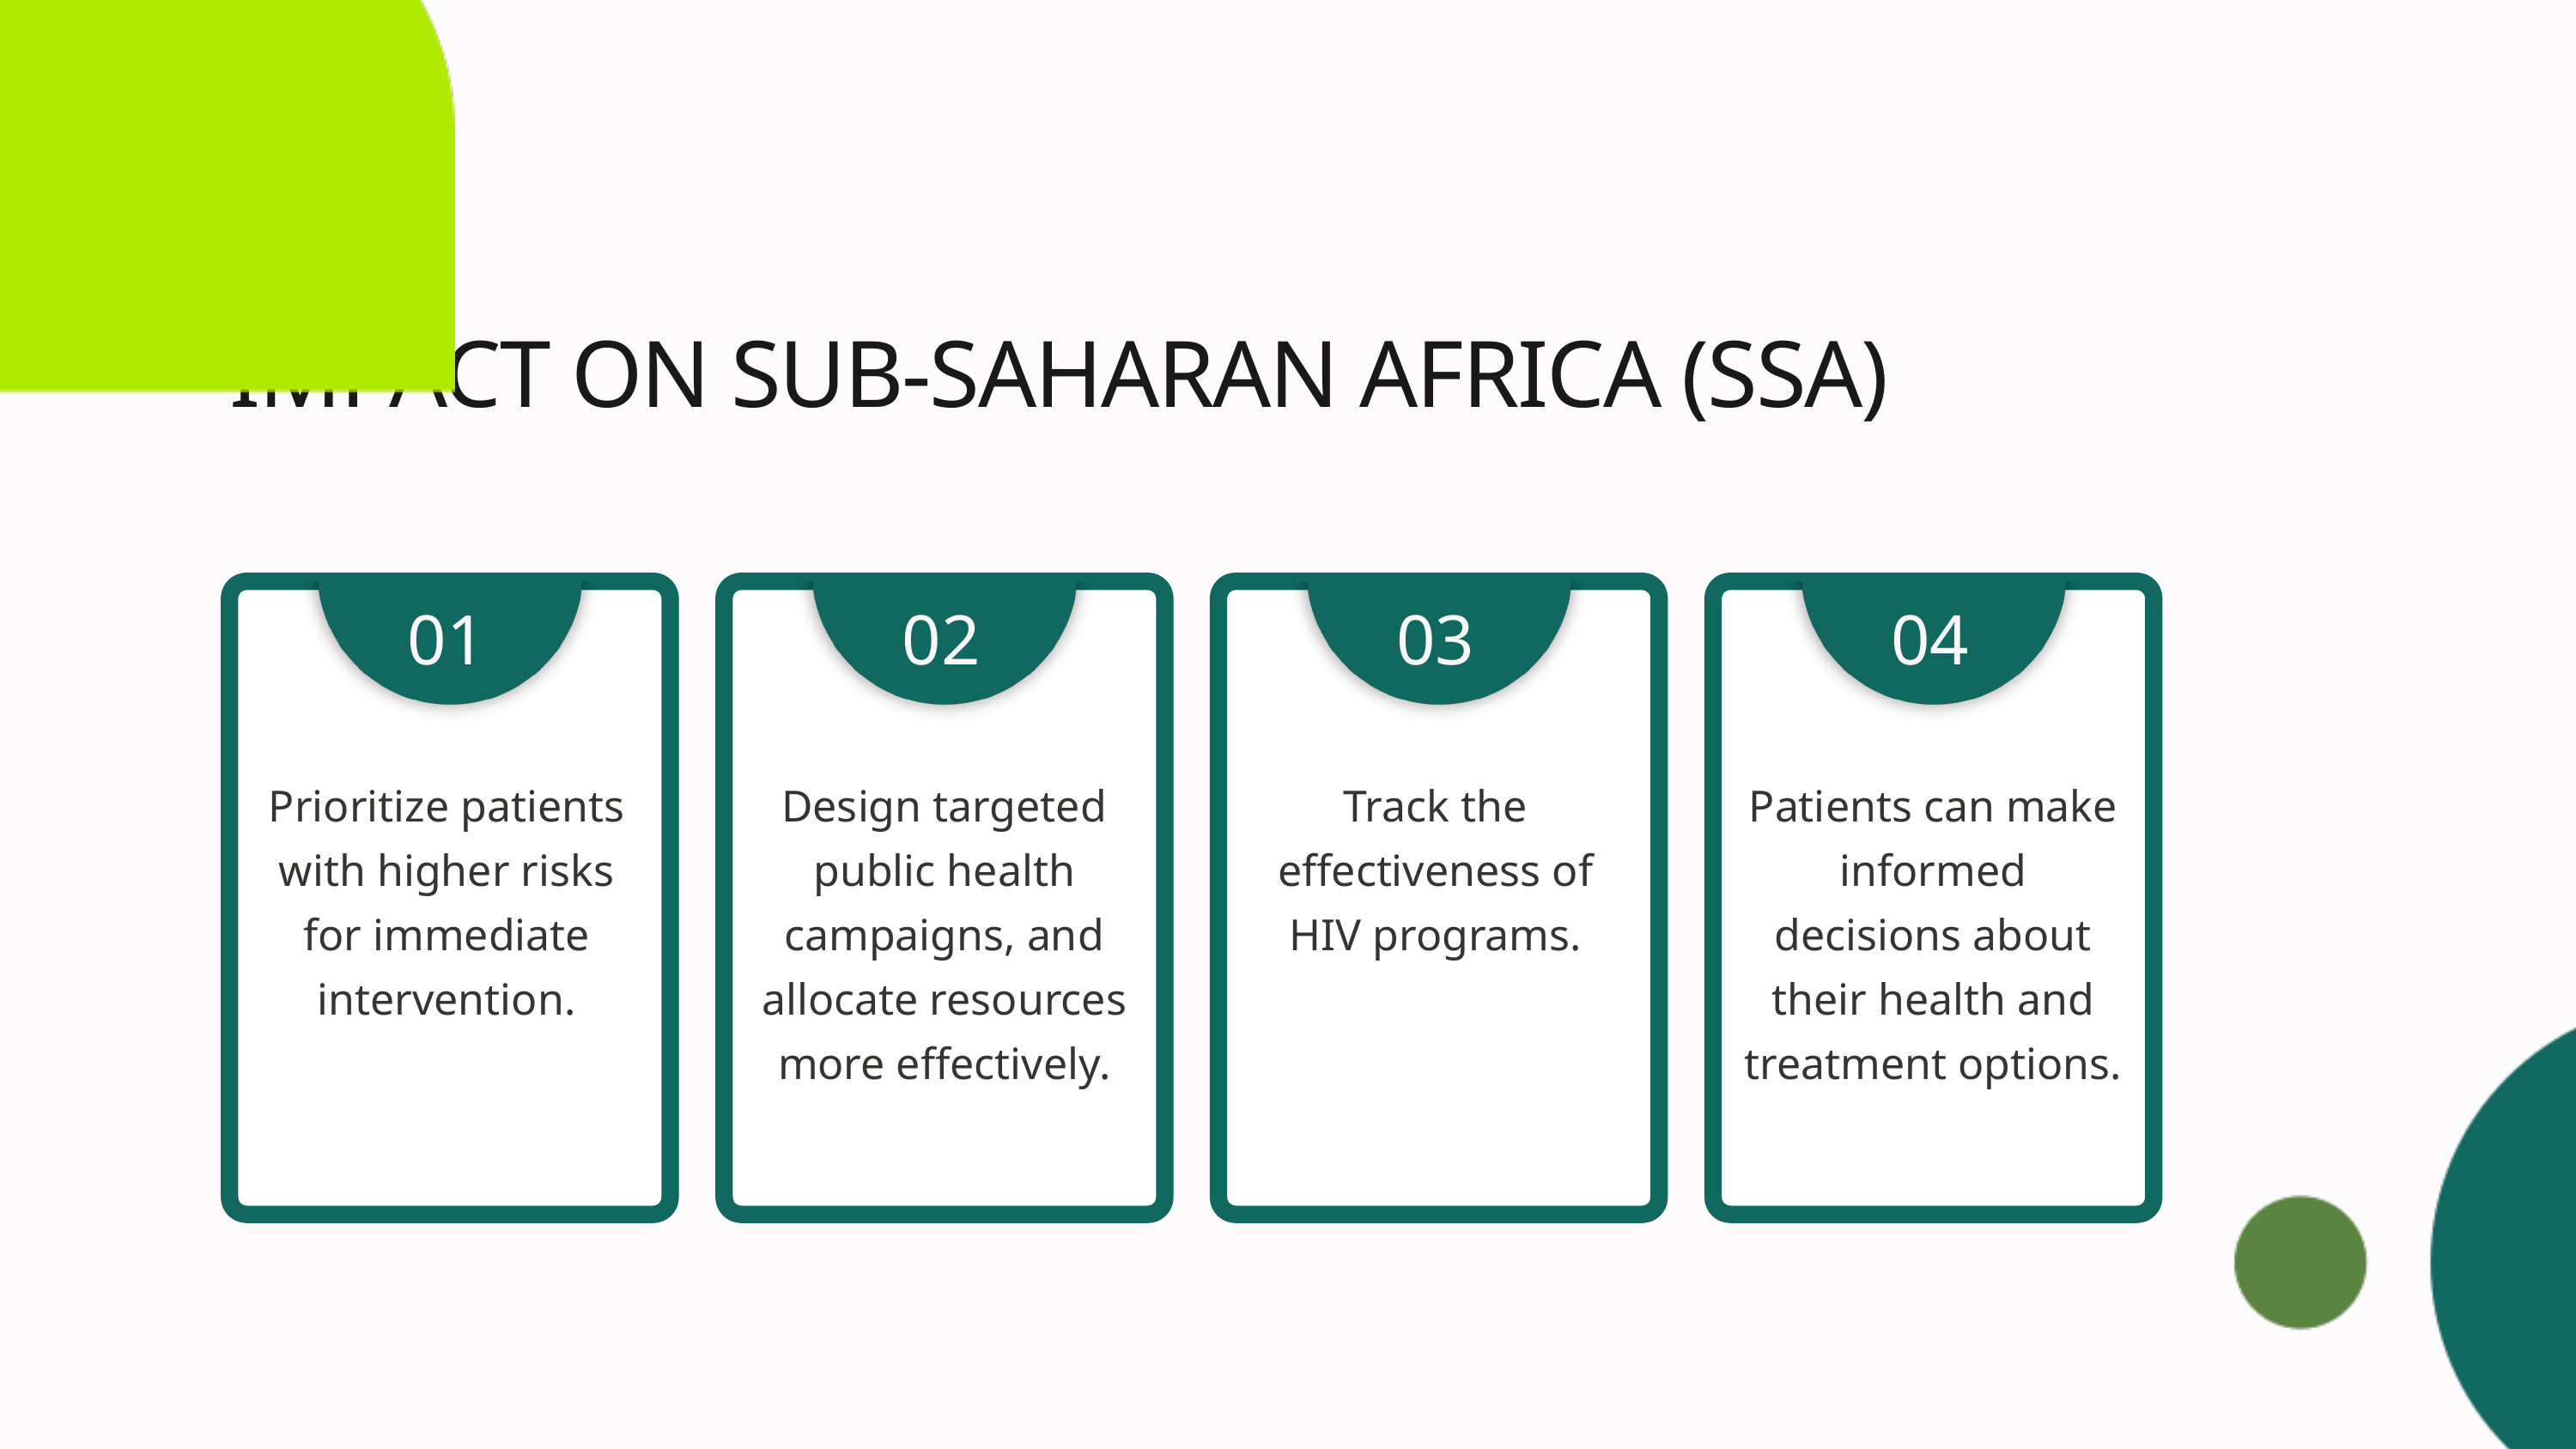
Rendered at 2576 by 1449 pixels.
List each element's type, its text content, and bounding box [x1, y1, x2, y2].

text_box [0, 0, 455, 392]
text_box [2171, 1002, 2576, 1449]
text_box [1218, 580, 1660, 1215]
text_box IMPACT ON SUB-SAHARAN AFRICA (SSA) [229, 297, 2225, 426]
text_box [229, 580, 671, 1215]
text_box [1712, 580, 2154, 1215]
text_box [723, 580, 1165, 1215]
